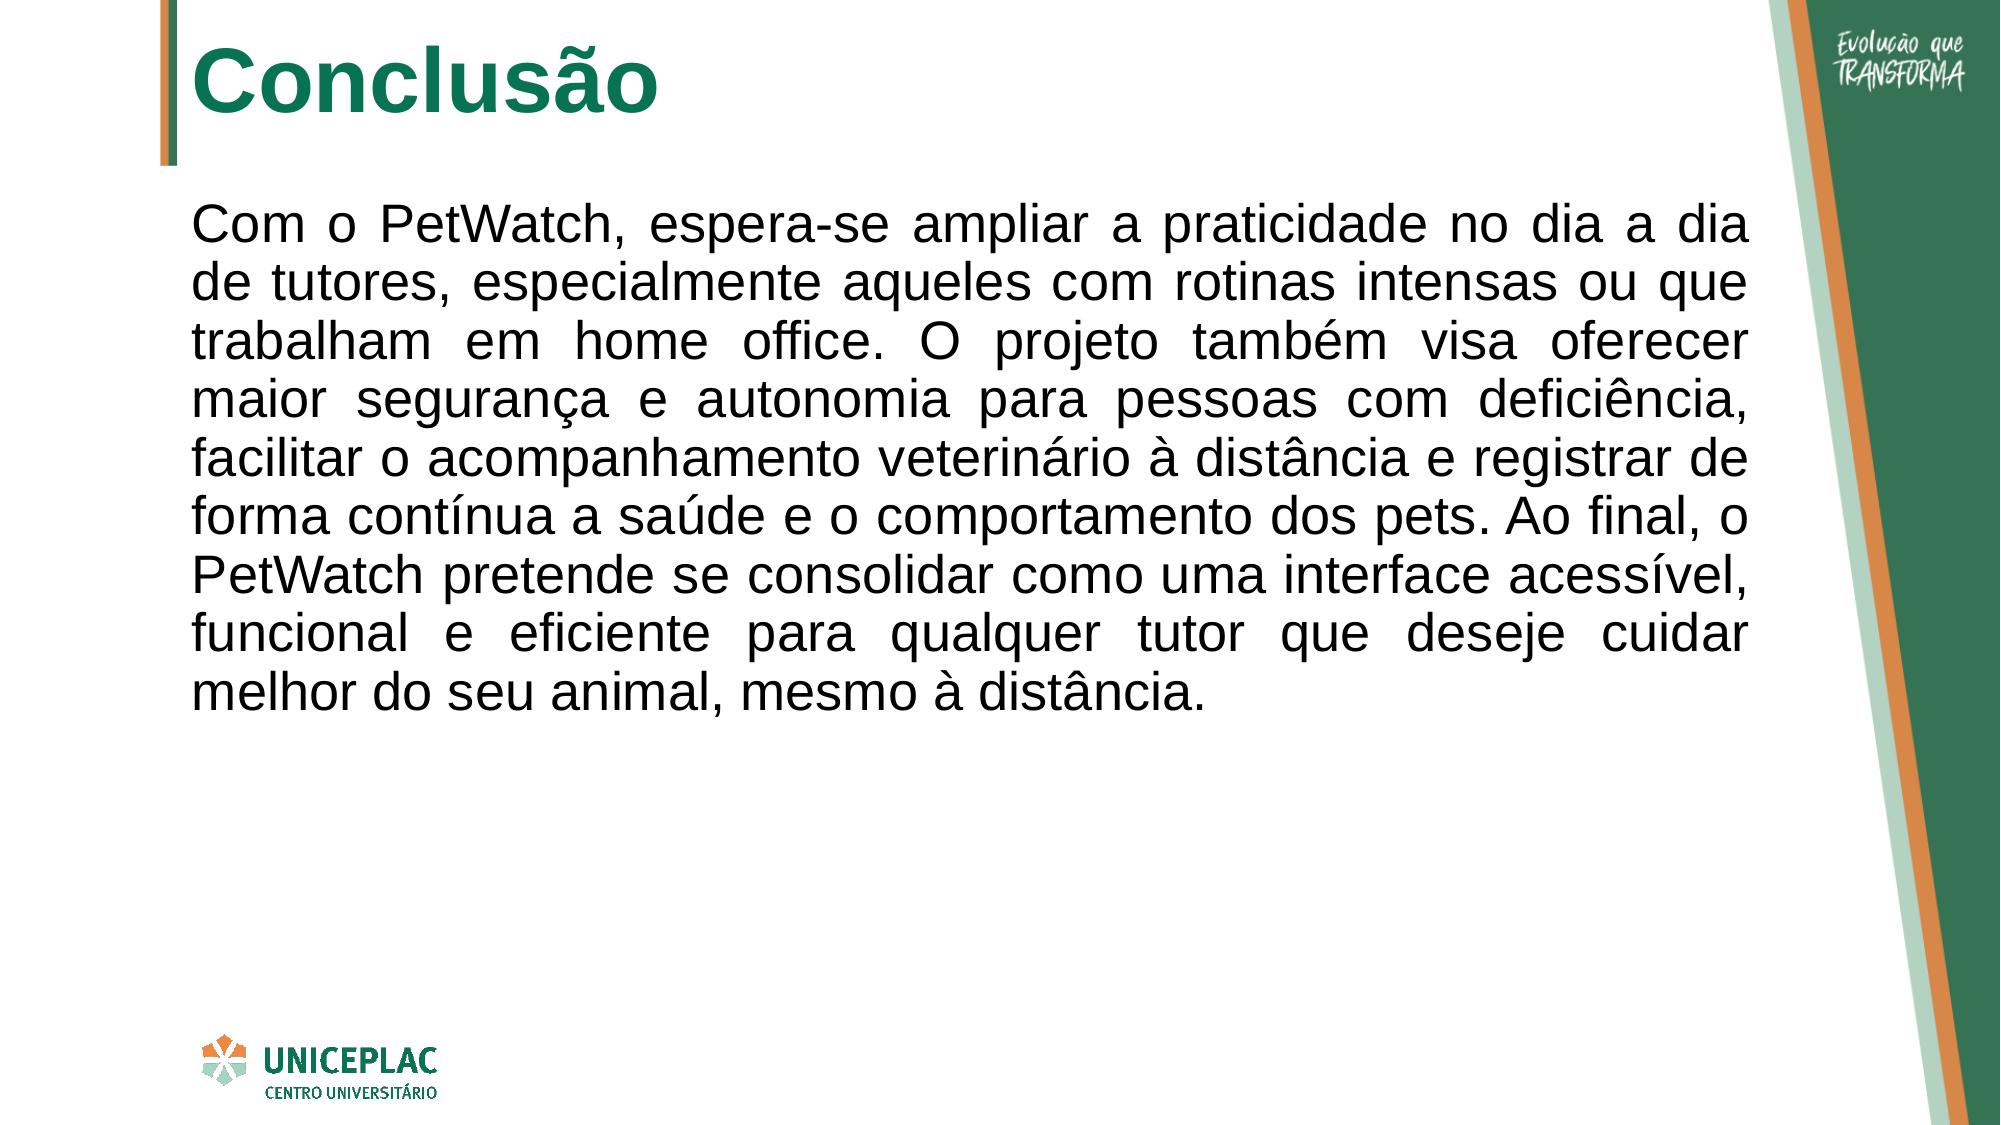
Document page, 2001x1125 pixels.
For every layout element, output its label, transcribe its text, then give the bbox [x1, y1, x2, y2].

list Com o PetWatch, espera-se ampliar a praticidade no dia a dia de tutores, especialmente aqueles com rotinas intensas ou que trabalham em home office. O projeto também visa oferecer maior segurança e autonomia para pessoas com deficiência, facilitar o acompanhamento veterinário à distância e registrar de forma contínua a saúde e o comportamento dos pets. Ao final, o PetWatch pretende se consolidar como uma interface acessível, funcional e eficiente para qualquer tutor que deseje cuidar melhor do seu animal, mesmo à distância. [176, 187, 1767, 957]
title Conclusão [176, 0, 1767, 166]
picture [0, 0, 2000, 1125]
